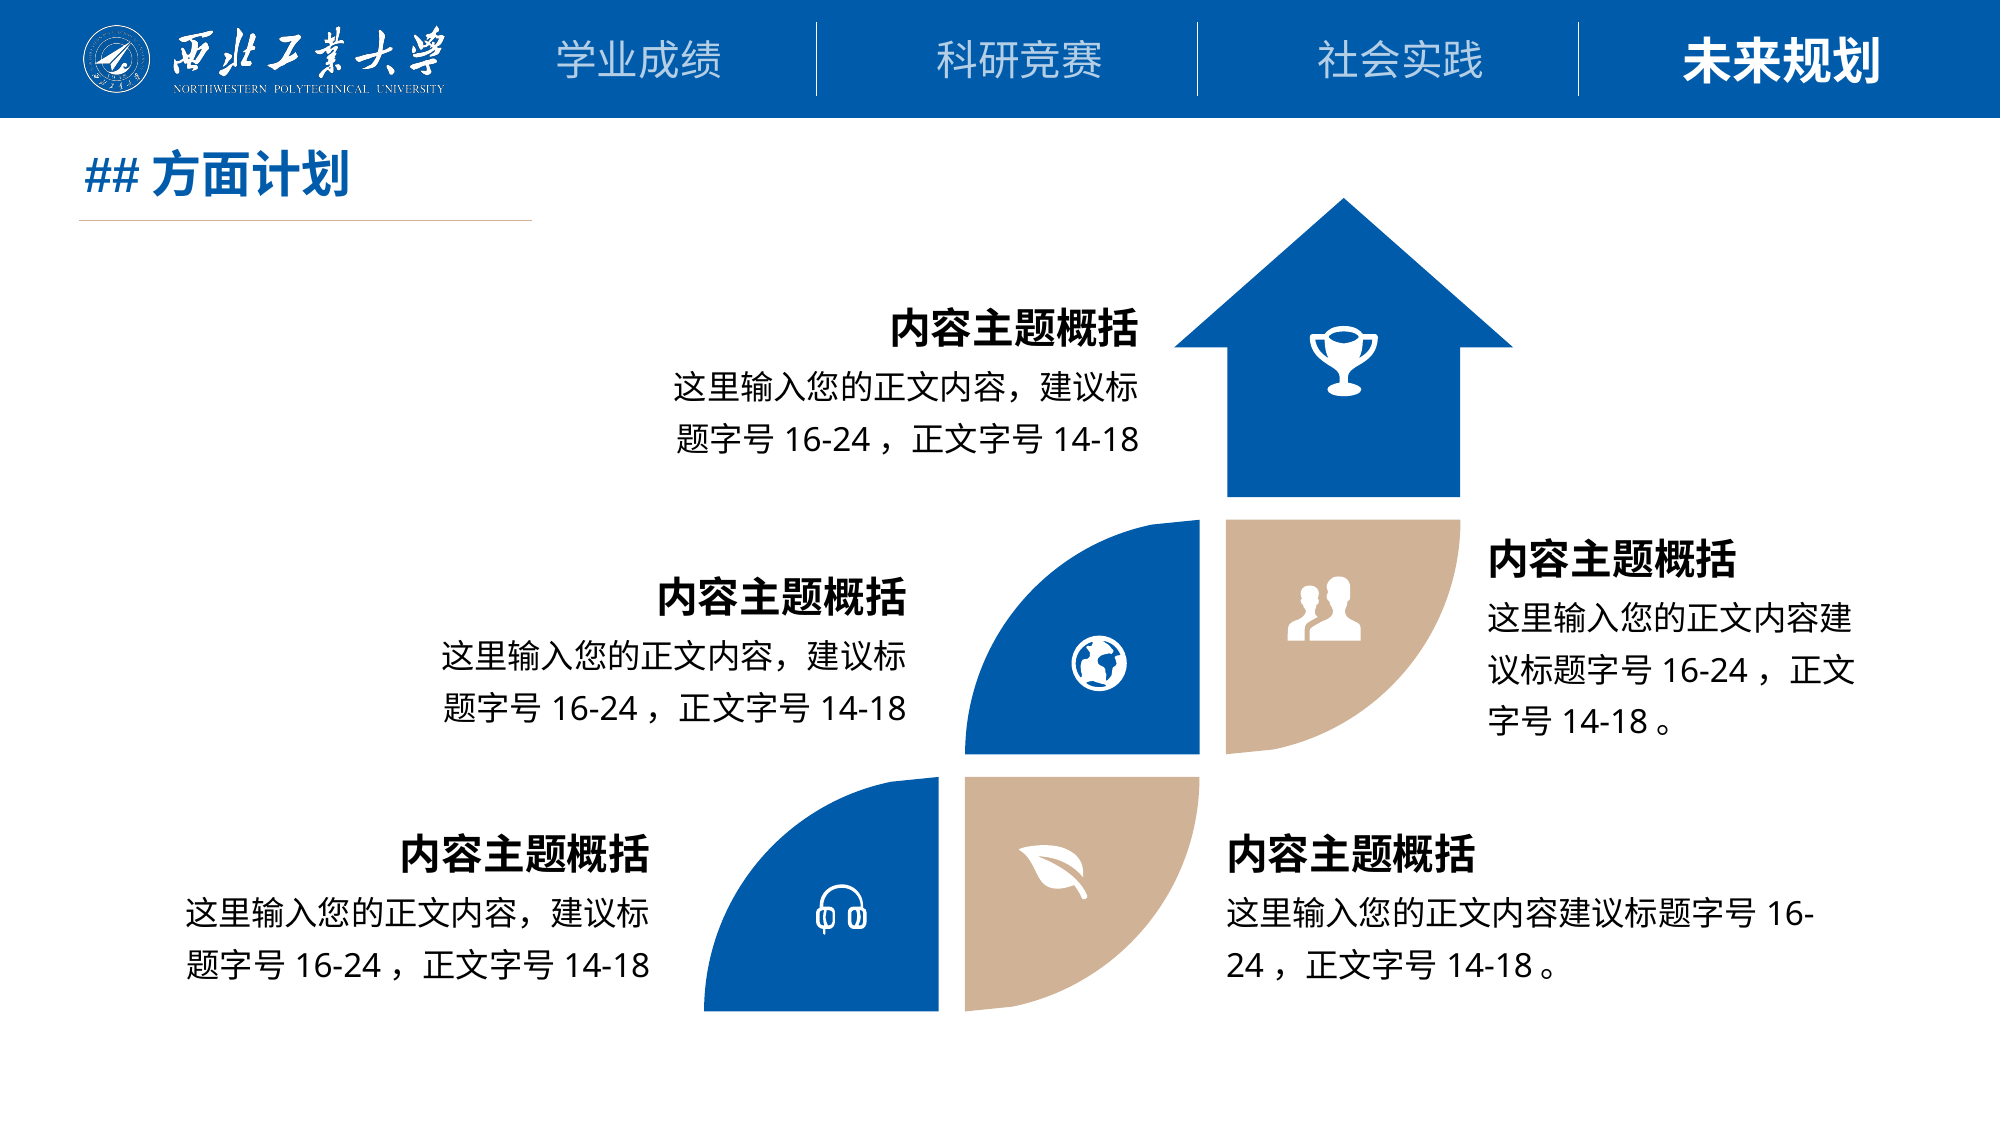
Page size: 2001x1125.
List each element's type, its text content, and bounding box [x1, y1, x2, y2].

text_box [703, 197, 1514, 301]
title ##方面计划 [72, 143, 872, 210]
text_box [434, 7, 1960, 111]
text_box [153, 301, 1880, 981]
picture [83, 25, 445, 93]
text_box [0, 0, 2000, 119]
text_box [703, 981, 1514, 1012]
